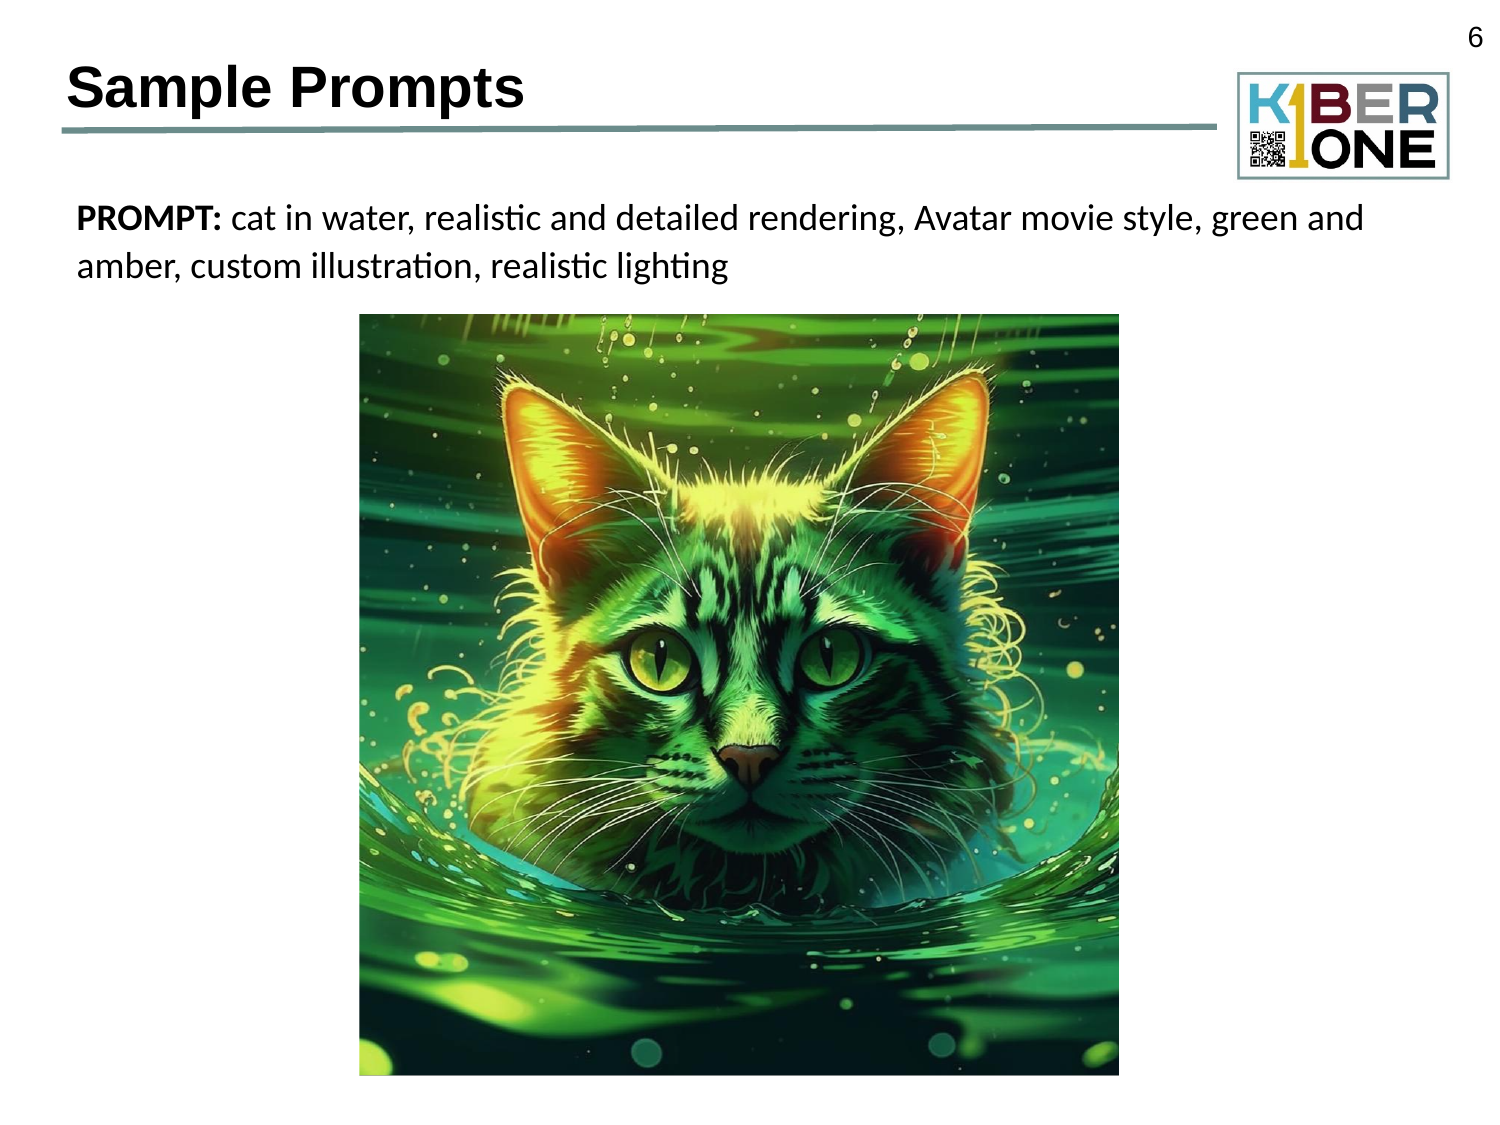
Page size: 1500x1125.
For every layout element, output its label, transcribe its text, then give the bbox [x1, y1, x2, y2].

title Sample Prompts [51, 49, 1148, 127]
text_box PROMPT: cat in water, realistic and detailed rendering, Avatar movie style, green and amber, custom illustration, realistic lighting [61, 190, 1417, 294]
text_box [61, 68, 1454, 183]
slide_number 6 [1148, 0, 1499, 75]
picture [358, 314, 1120, 1076]
